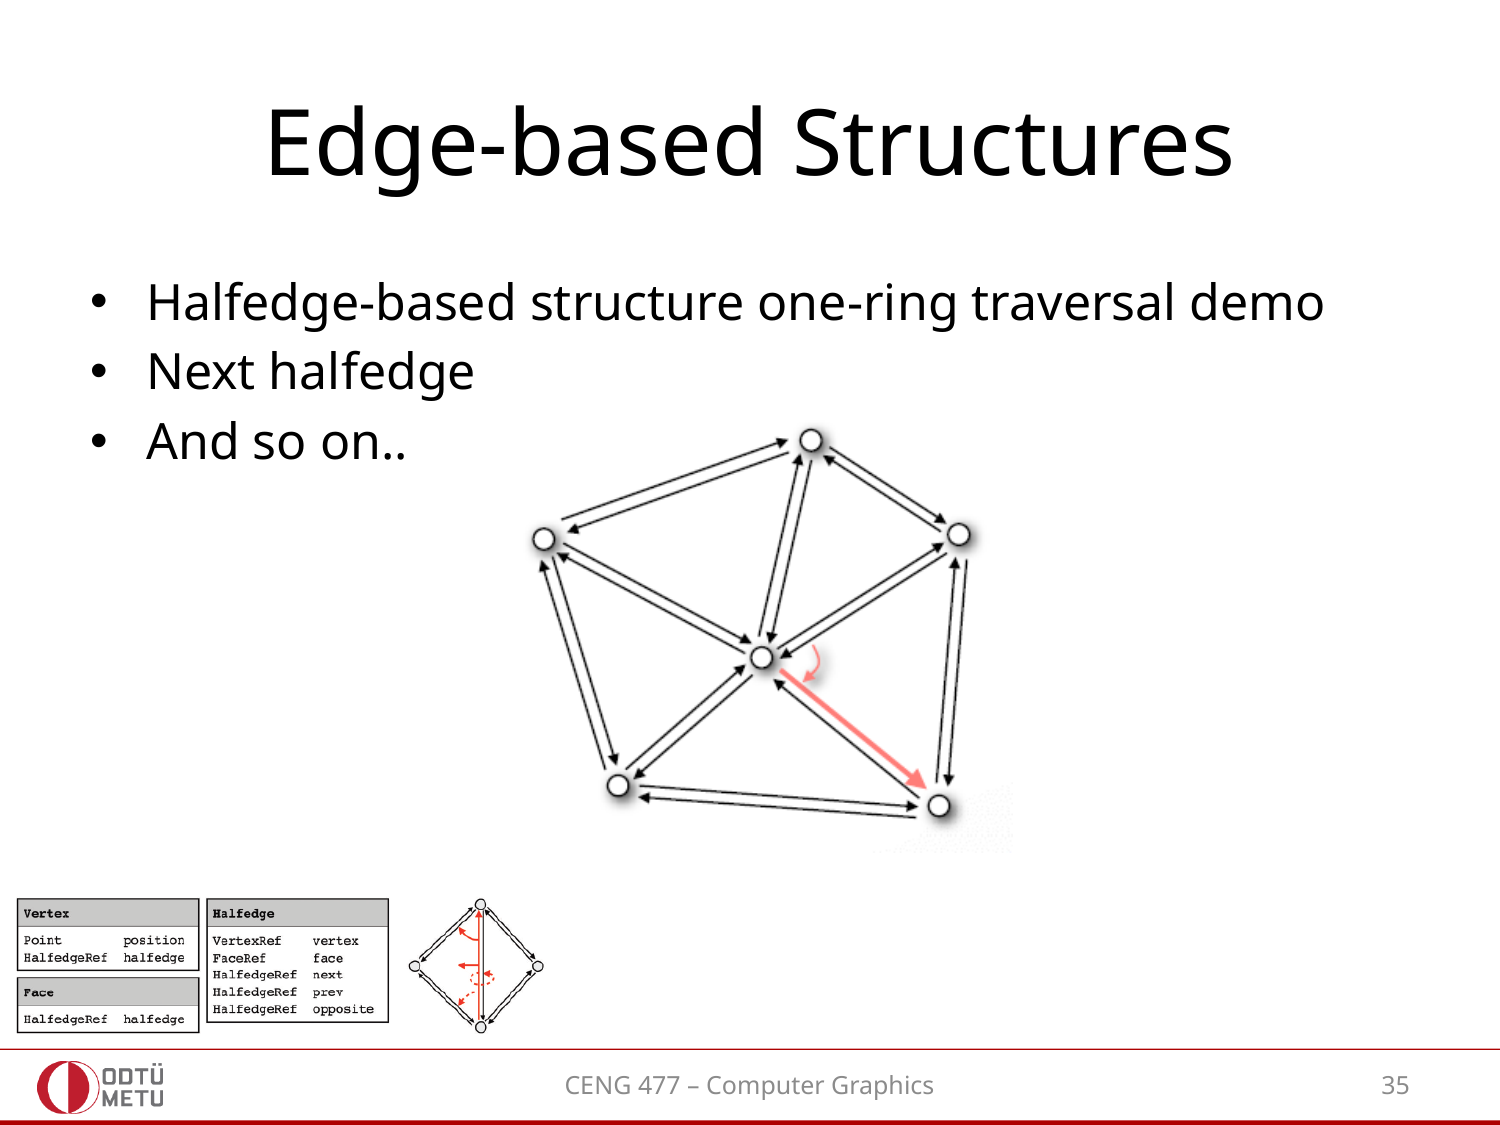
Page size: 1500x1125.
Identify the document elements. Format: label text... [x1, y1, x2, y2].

footer CENG 477 – Computer Graphics [512, 1056, 988, 1117]
picture [37, 1061, 163, 1114]
picture [0, 880, 551, 1048]
slide_number 35 [1074, 1056, 1425, 1117]
picture [521, 412, 1013, 854]
list Halfedge-based structure one-ring traversal demo Next halfedge And so on.. [75, 262, 1488, 1038]
title Edge-based Structures [75, 45, 1425, 233]
